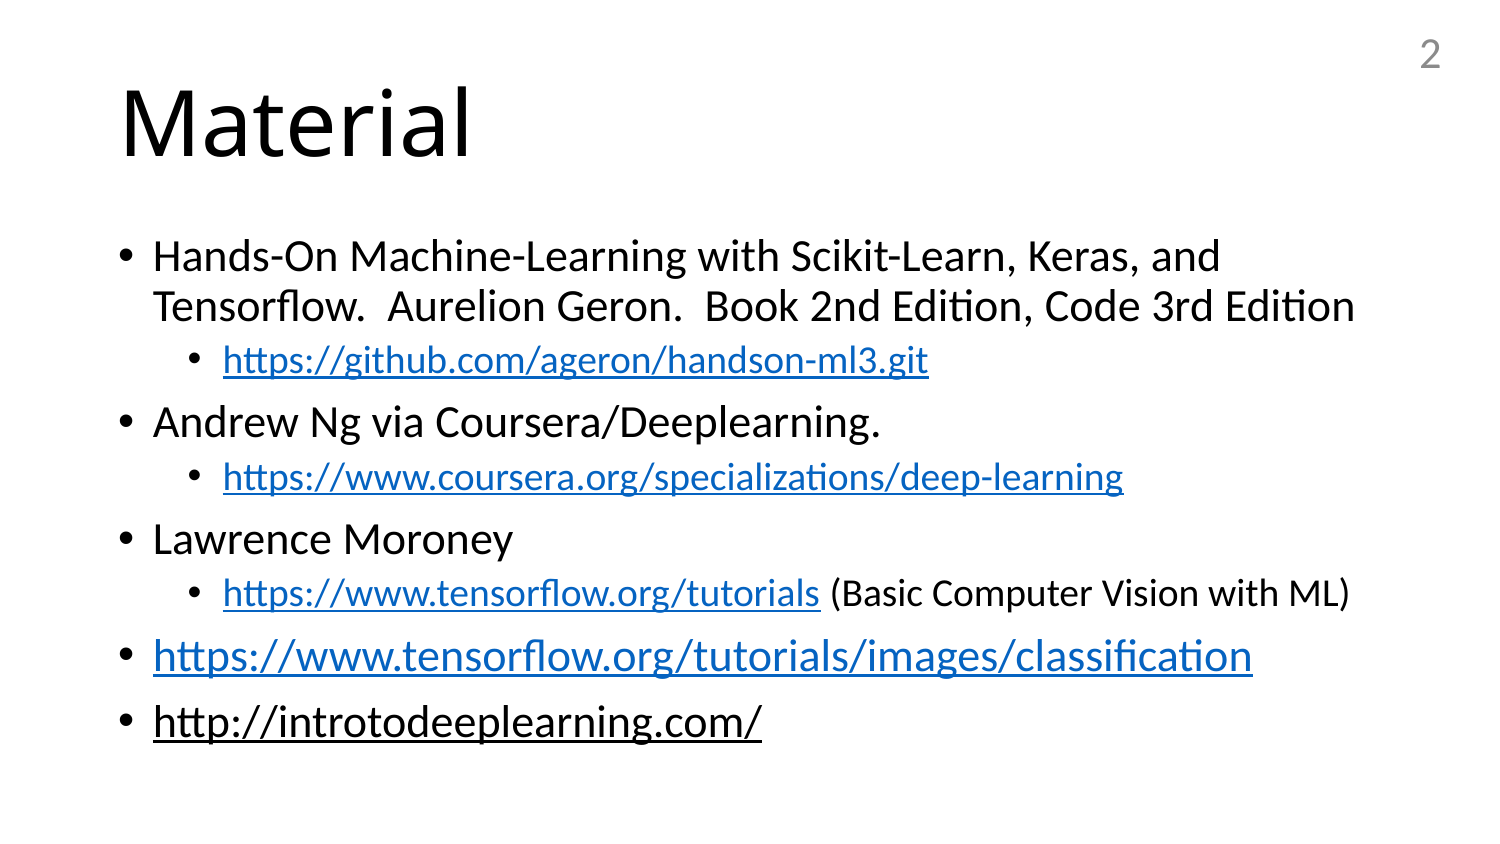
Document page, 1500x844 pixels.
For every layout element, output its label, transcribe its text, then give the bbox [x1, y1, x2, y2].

title Material [103, 44, 1397, 208]
slide_number 2 [1119, 28, 1457, 74]
list Hands-On Machine-Learning with Scikit-Learn, Keras, and Tensorflow. Aurelion Geron. Book 2nd Edition, Code 3rd Edition https://github.com/ageron/handson-ml3.git Andrew Ng via Coursera/Deeplearning. https://www.coursera.org/specializations/deep-learning Lawrence Moroney https://www.tensorflow.org/tutorials (Basic Computer Vision with ML) https://www.tensorflow.org/tutorials/images/classification http://introtodeeplearning.com/ [103, 224, 1441, 760]
